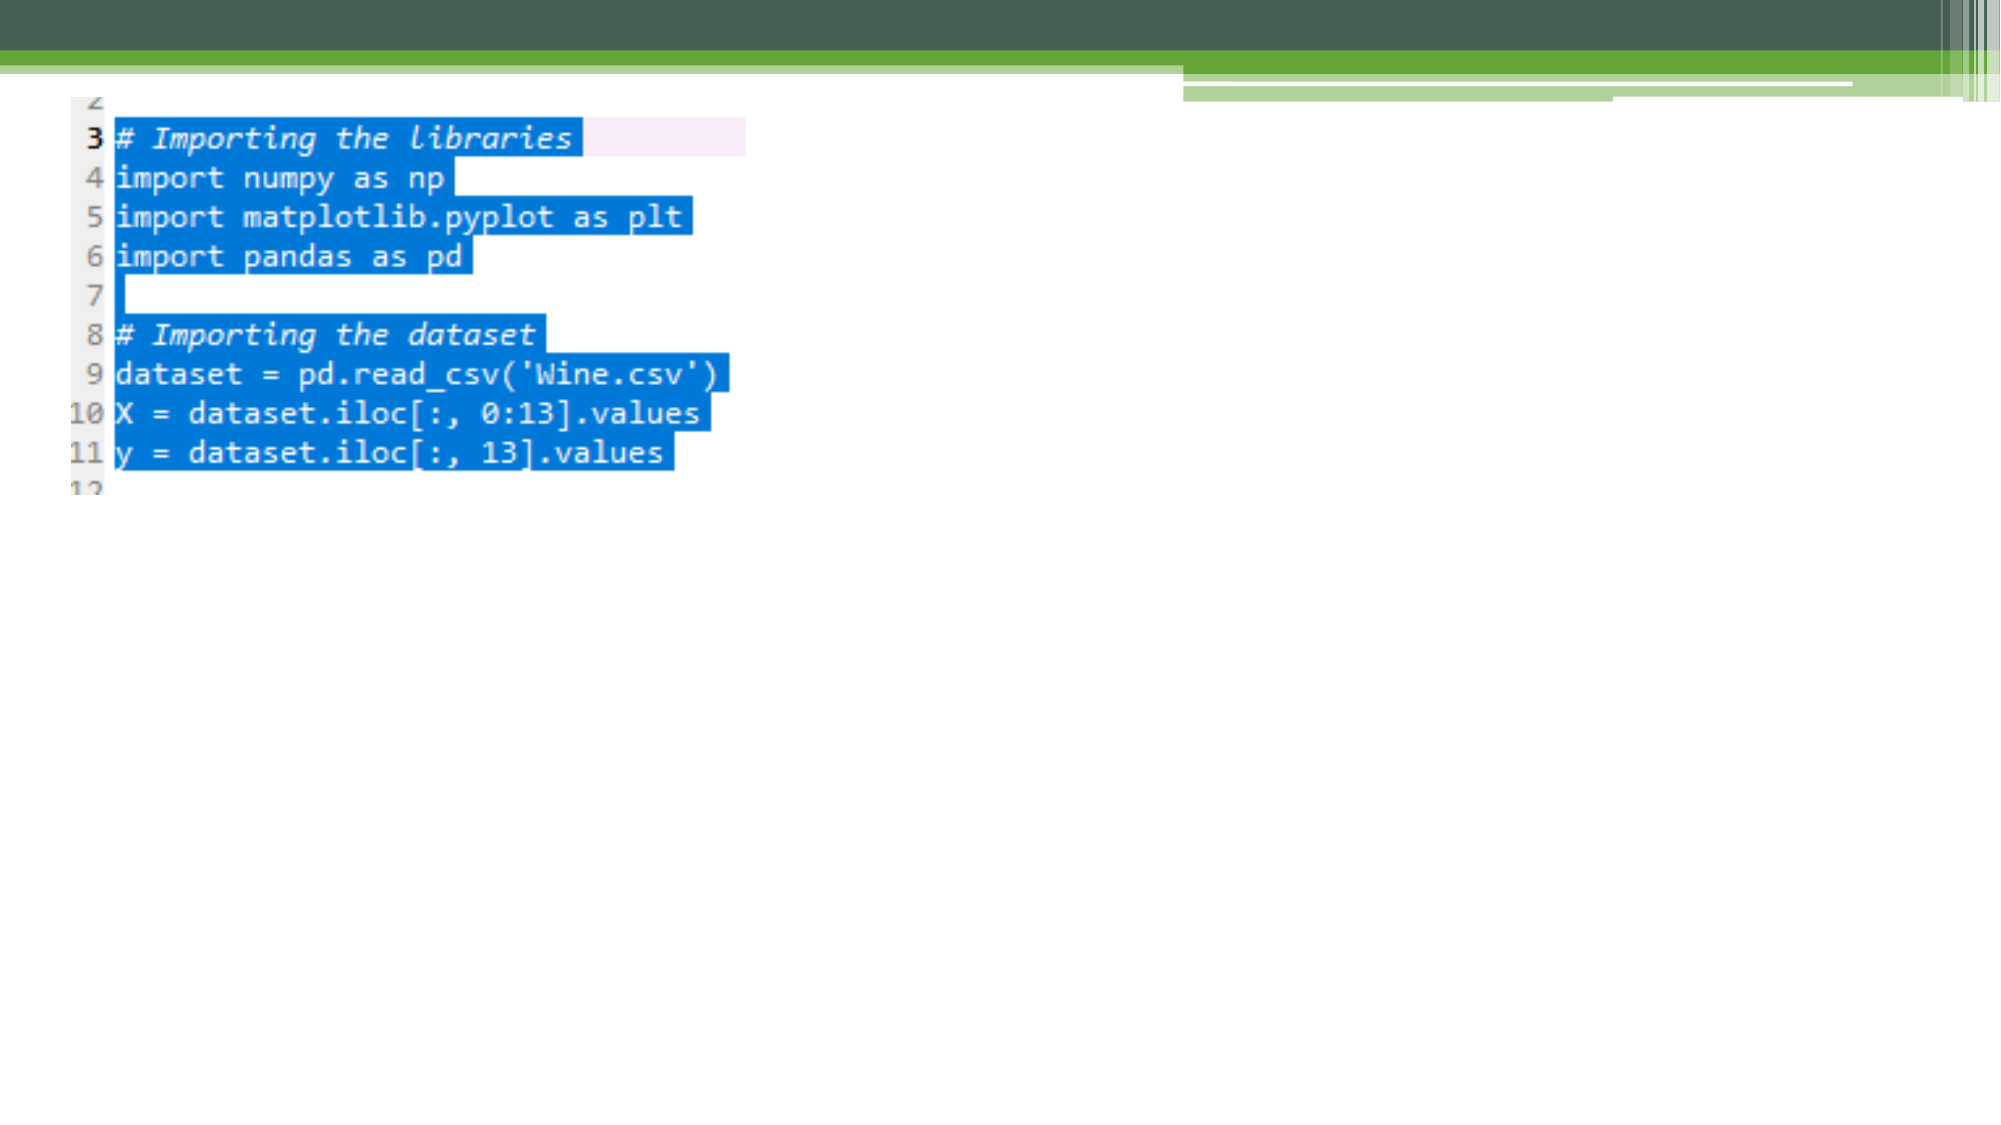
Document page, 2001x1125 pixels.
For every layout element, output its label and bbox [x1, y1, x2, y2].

picture [71, 97, 746, 495]
